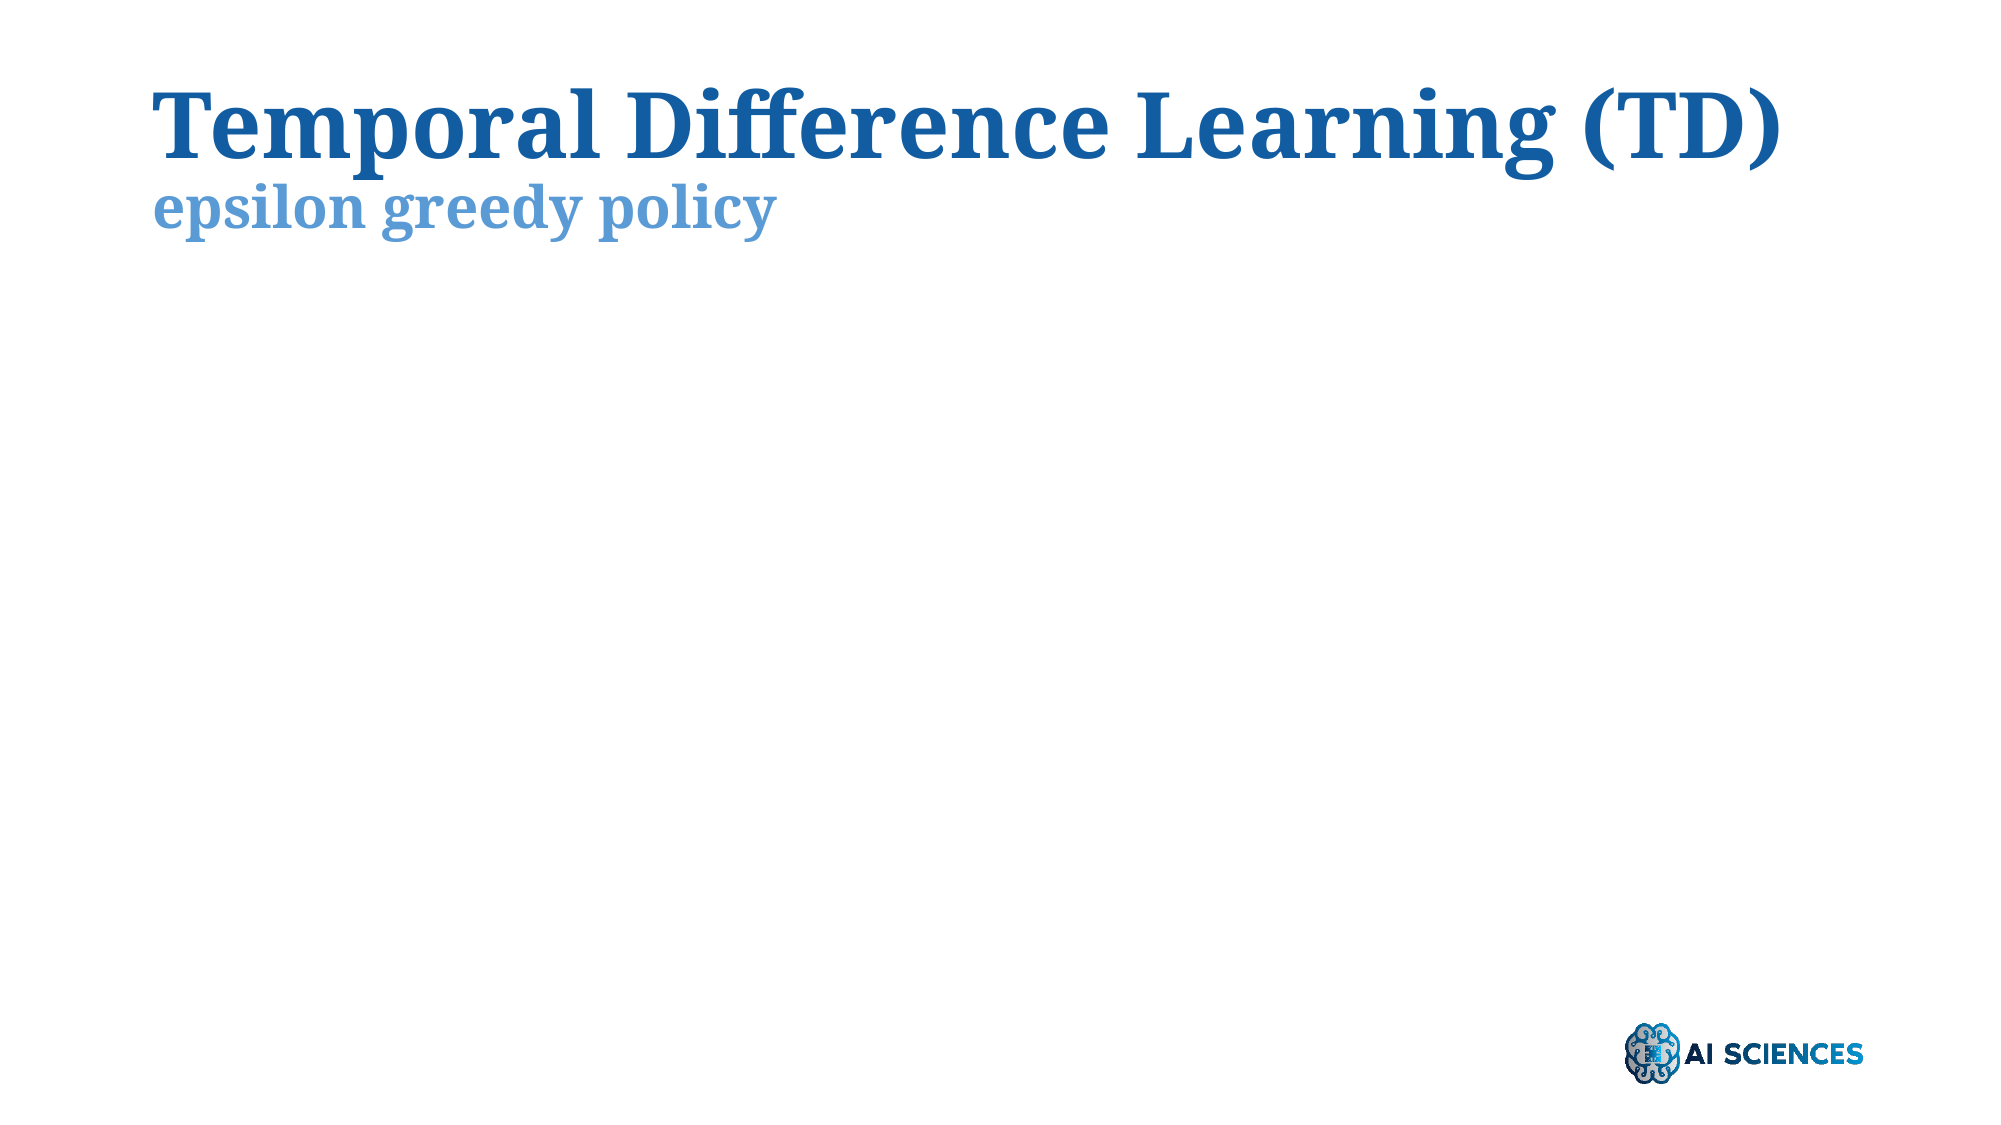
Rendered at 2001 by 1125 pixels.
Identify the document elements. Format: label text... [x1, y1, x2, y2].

picture [1625, 1023, 1863, 1084]
picture [1854, 1048, 1863, 1053]
picture [1669, 1060, 1676, 1070]
picture [1657, 1027, 1667, 1038]
title Temporal Difference Learning (TD) epsilon greedy policy [137, 51, 1863, 269]
